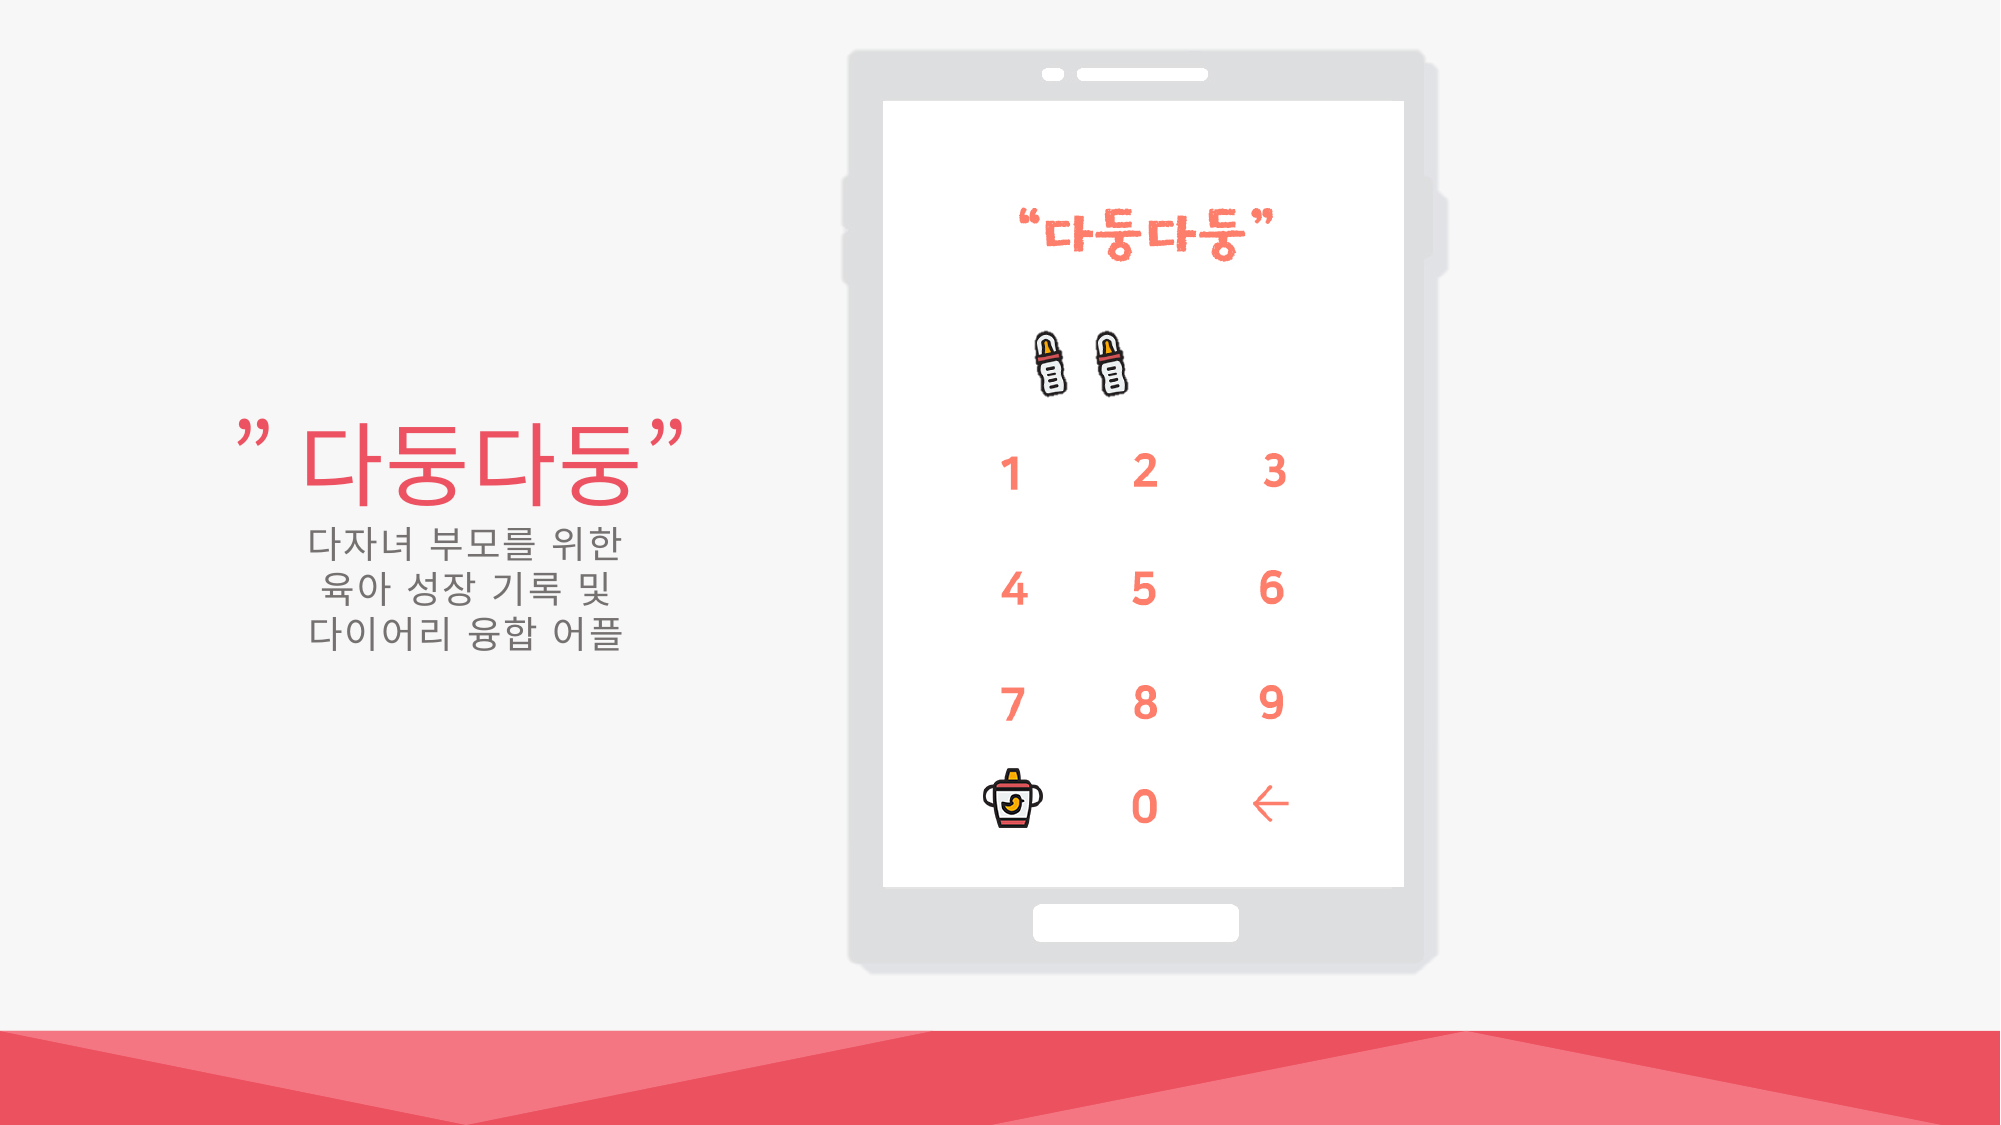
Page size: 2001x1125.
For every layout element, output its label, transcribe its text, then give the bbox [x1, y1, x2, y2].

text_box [0, 1030, 2000, 1125]
text_box 다자녀 부모를 위한 육아 성장 기록 및 다이어리 융합 어플 [282, 513, 663, 664]
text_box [814, 40, 1454, 987]
picture [1017, 313, 1141, 420]
text_box ”다둥다둥” [144, 345, 704, 526]
